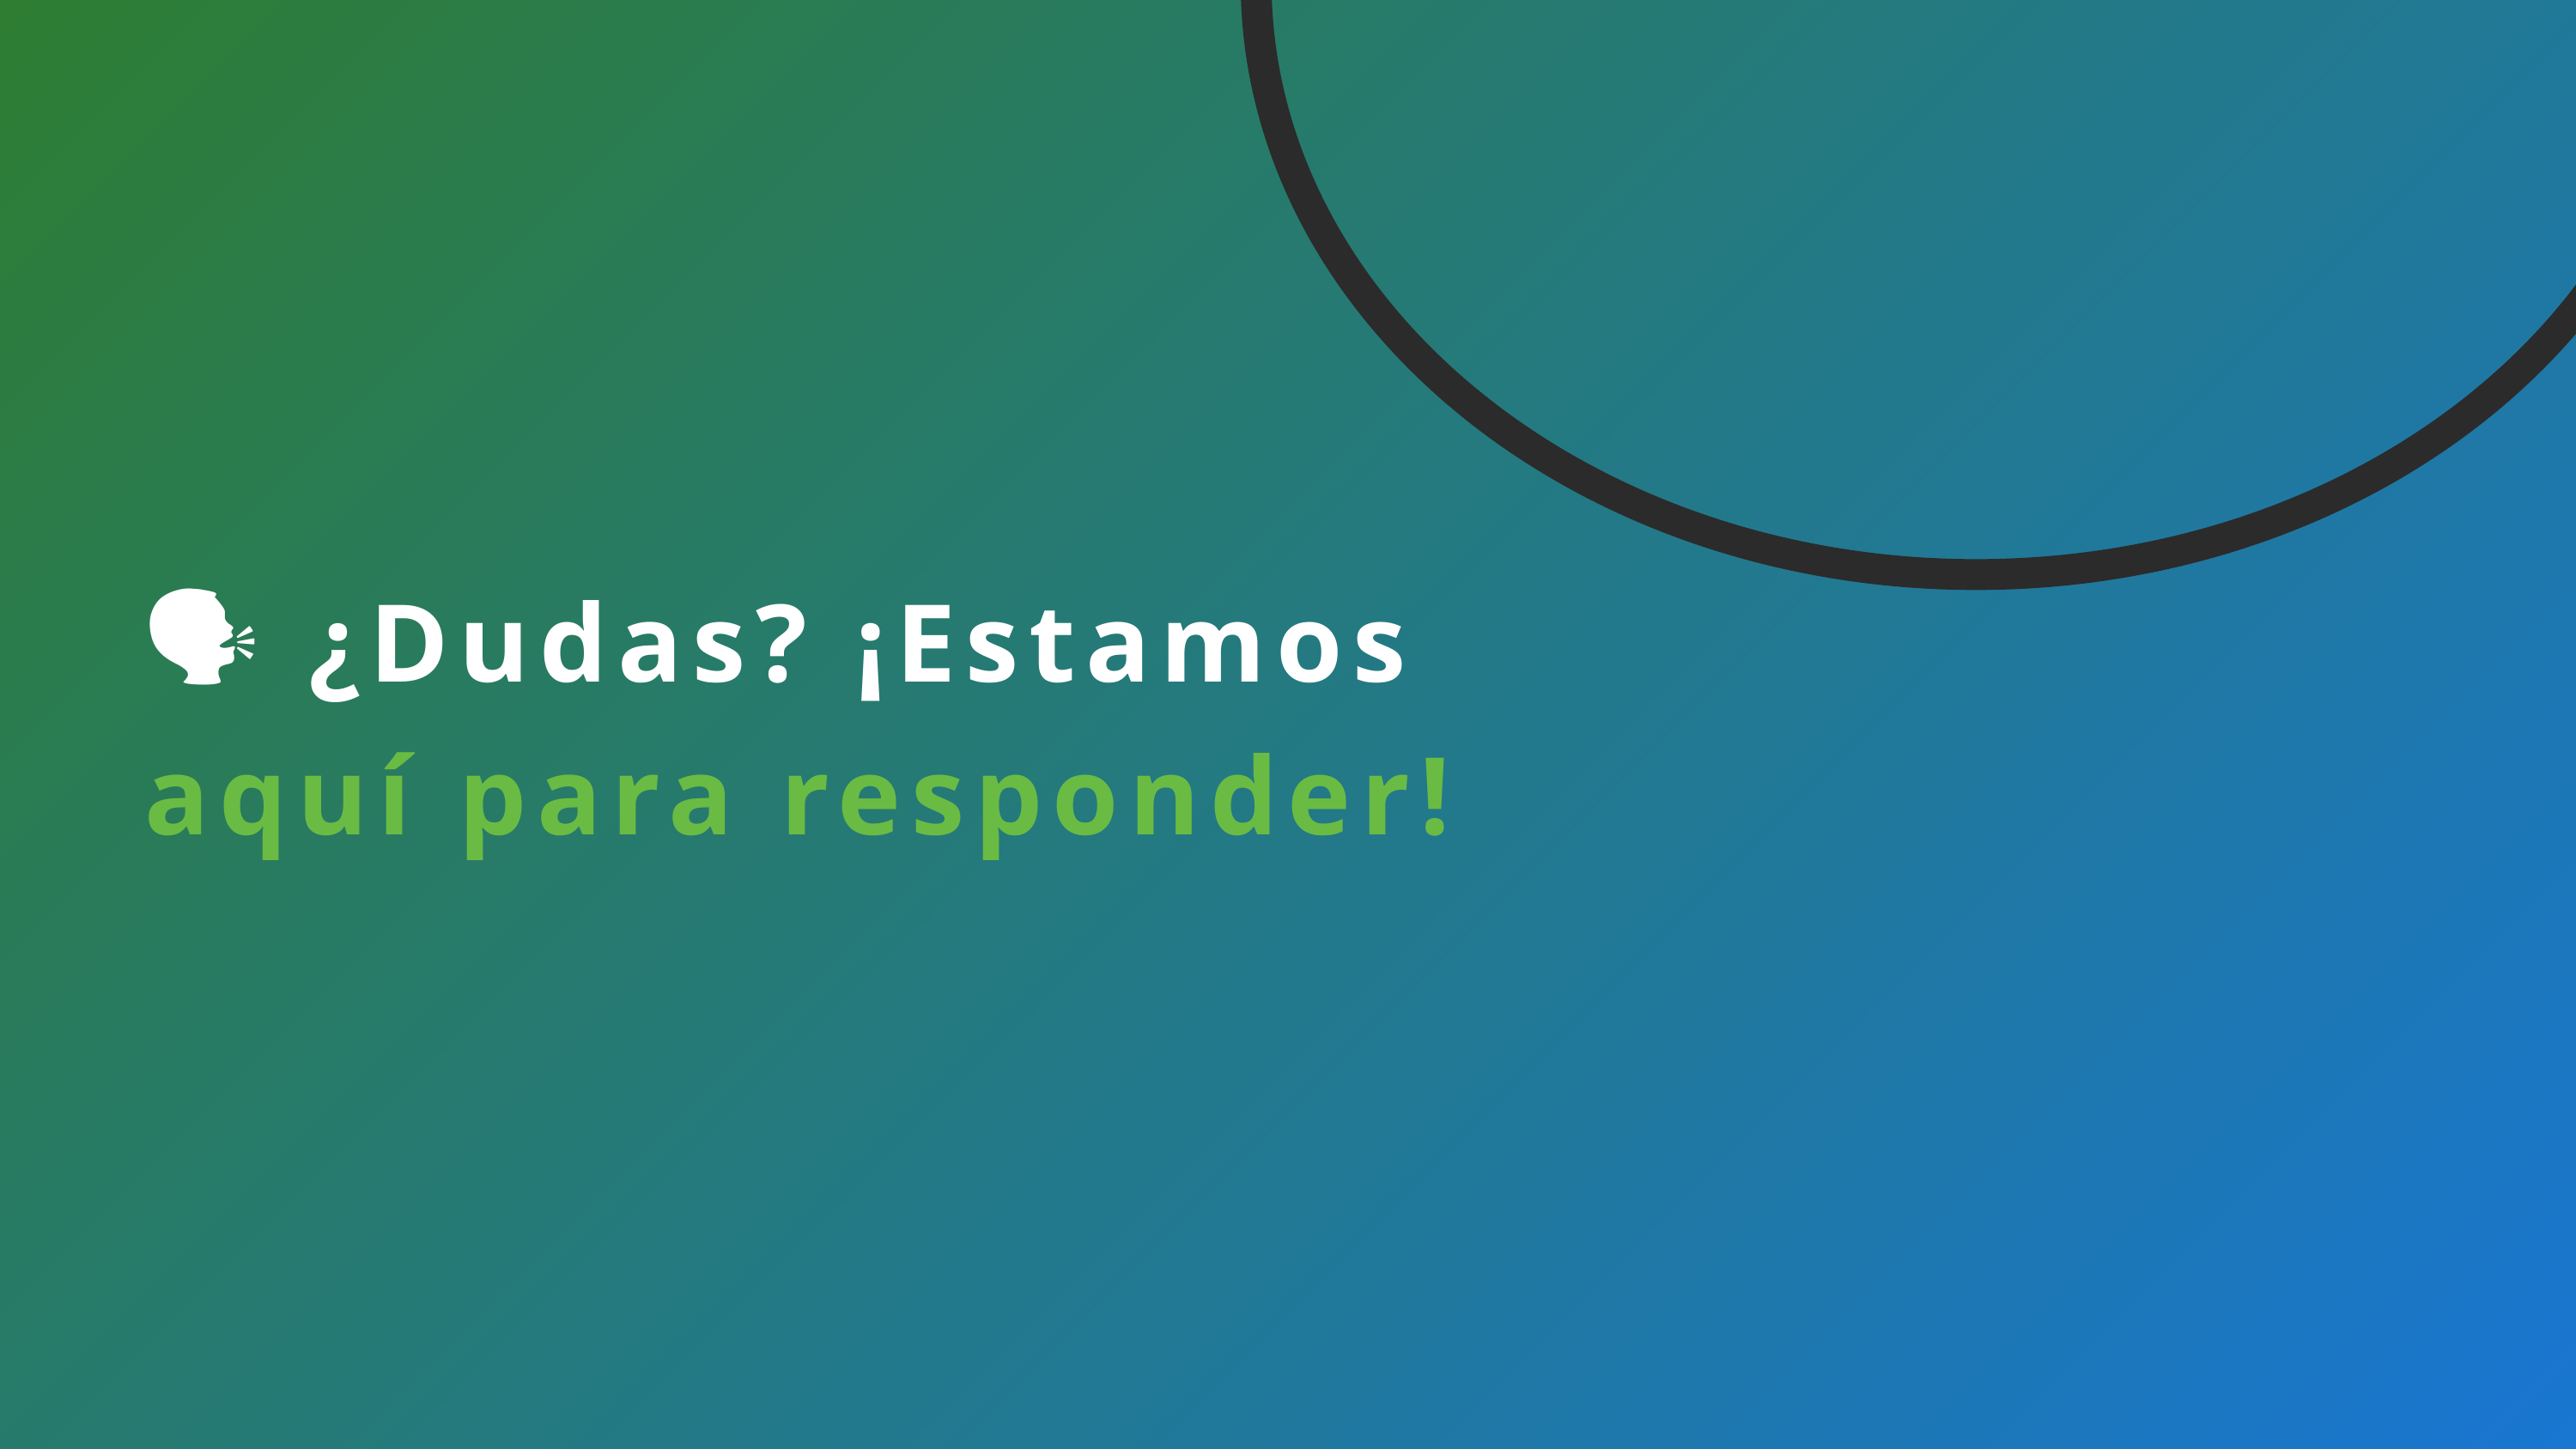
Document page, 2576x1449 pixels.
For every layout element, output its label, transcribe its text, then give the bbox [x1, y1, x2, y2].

text_box 🗣️ ¿Dudas? ¡Estamos [144, 568, 1755, 704]
text_box aquí para responder! [144, 721, 1794, 857]
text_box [1255, 0, 2576, 575]
